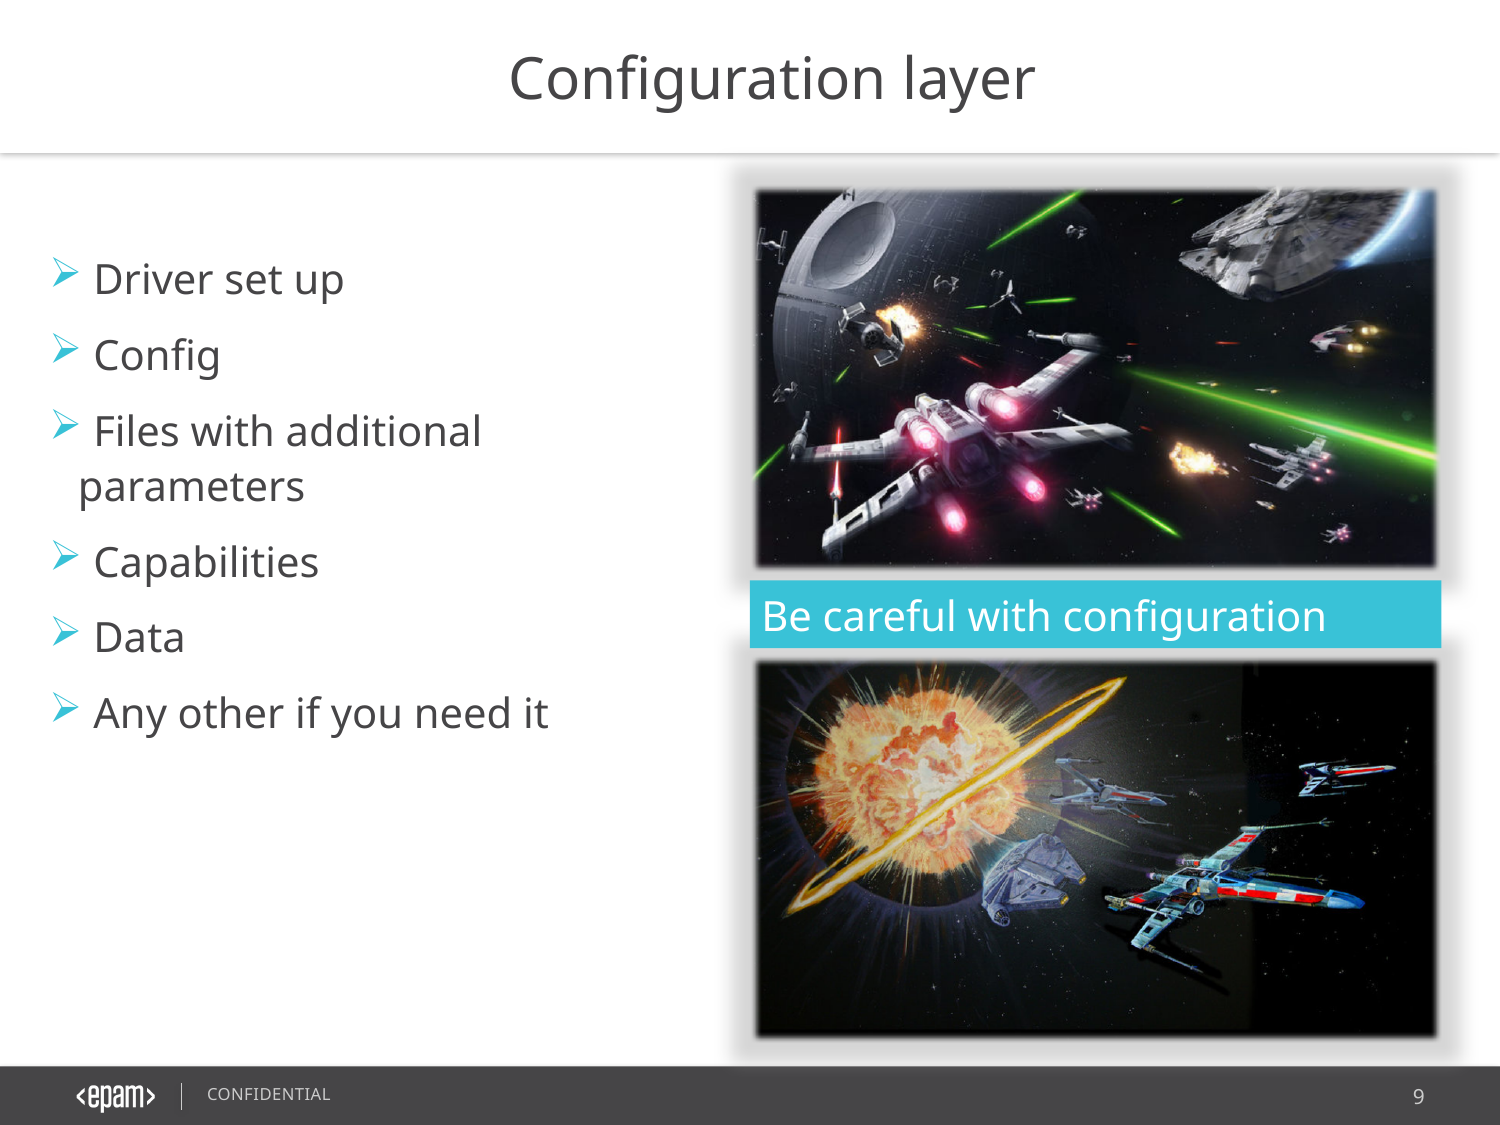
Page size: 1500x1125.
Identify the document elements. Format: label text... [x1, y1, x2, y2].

list Configuration layer [0, 0, 1500, 153]
text_box Driver set up Config Files with additional parameters Capabilities Data Any other if you need it [34, 240, 733, 727]
picture [749, 655, 1442, 1045]
picture [750, 183, 1442, 573]
picture [76, 1085, 155, 1113]
text_box Be careful with configuration [749, 580, 1442, 649]
